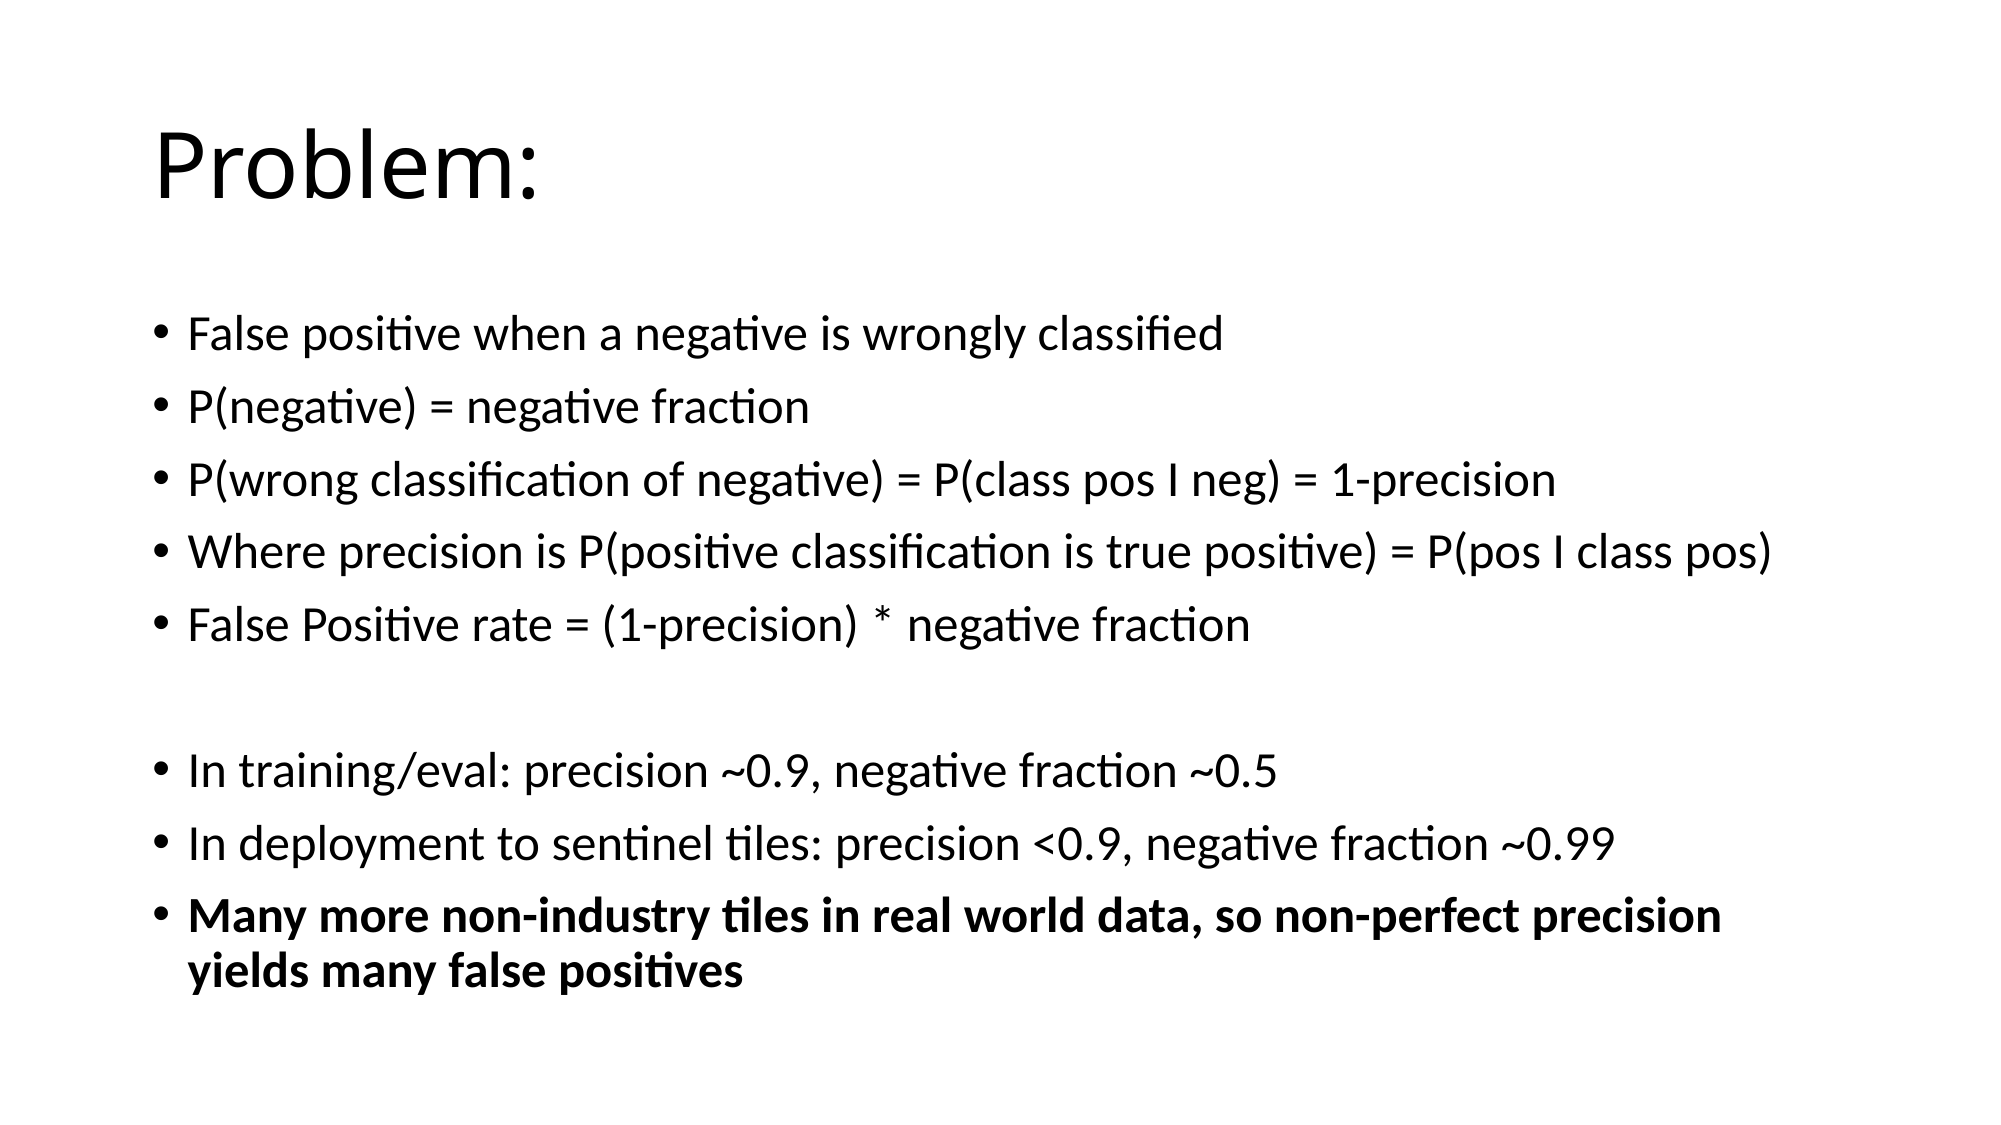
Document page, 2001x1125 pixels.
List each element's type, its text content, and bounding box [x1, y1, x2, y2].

title Problem: [137, 59, 1863, 278]
list False positive when a negative is wrongly classified P(negative) = negative fraction P(wrong classification of negative) = P(class pos I neg) = 1-precision Where precision is P(positive classification is true positive) = P(pos I class pos) False Positive rate = (1-precision) * negative fraction In training/eval: precision ~0.9, negative fraction ~0.5 In deployment to sentinel tiles: precision <0.9, negative fraction ~0.99 Many more non-industry tiles in real world data, so non-perfect precision yields many false positives [137, 299, 1863, 1014]
